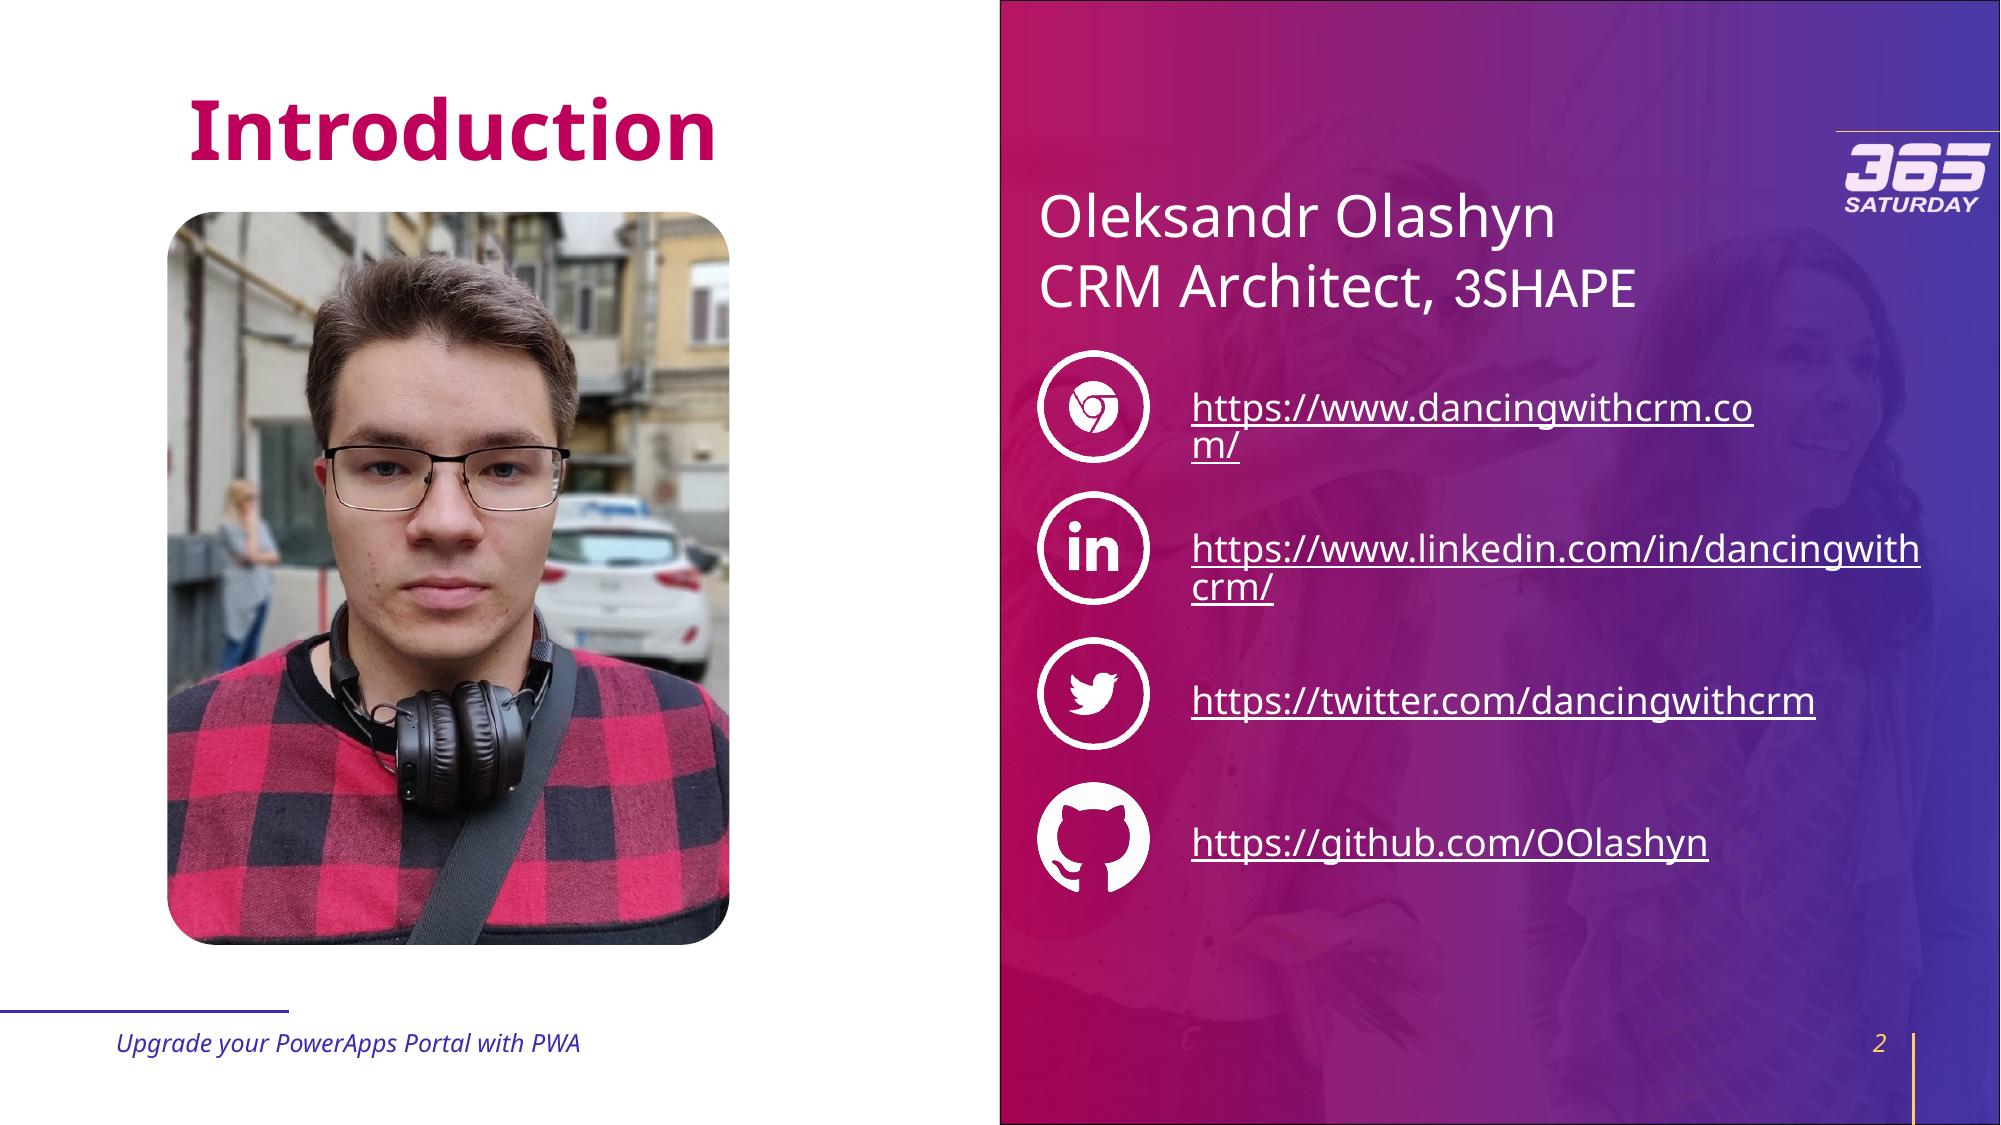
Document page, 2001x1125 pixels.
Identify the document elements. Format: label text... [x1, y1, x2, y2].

picture [1037, 350, 1150, 463]
picture [1037, 637, 1150, 750]
title Introduction [174, 7, 855, 260]
text_box https://www.dancingwithcrm.com/ [1176, 376, 1796, 442]
picture [1037, 491, 1150, 605]
text_box https://github.com/OOlashyn [1176, 811, 1845, 877]
text_box https://twitter.com/dancingwithcrm [1176, 669, 1845, 736]
text_box Oleksandr Olashyn CRM Architect, 3SHAPE [1023, 171, 1762, 327]
footer Upgrade your PowerApps Portal with PWA [100, 1015, 636, 1075]
picture [1838, 136, 1994, 216]
picture [1037, 782, 1150, 896]
slide_number 2 [1451, 1015, 1902, 1075]
picture [0, 0, 999, 1125]
text_box https://www.linkedin.com/in/dancingwithcrm/ [1176, 517, 1942, 584]
